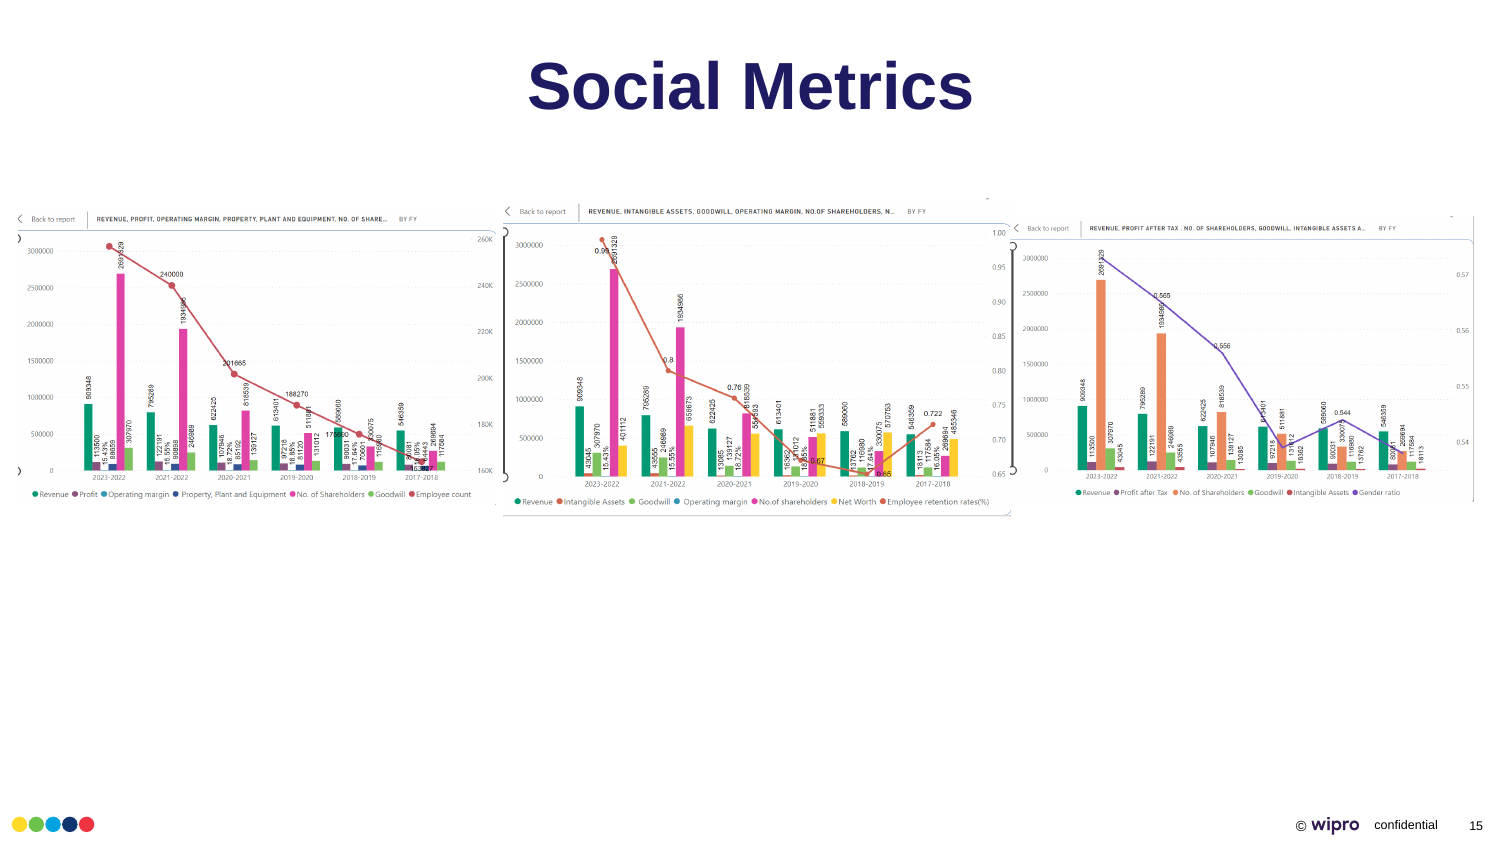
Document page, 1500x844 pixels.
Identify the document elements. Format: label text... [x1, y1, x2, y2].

picture [503, 197, 1474, 517]
picture [18, 209, 497, 506]
list Social Metrics [43, 42, 1460, 124]
picture [1311, 817, 1360, 835]
